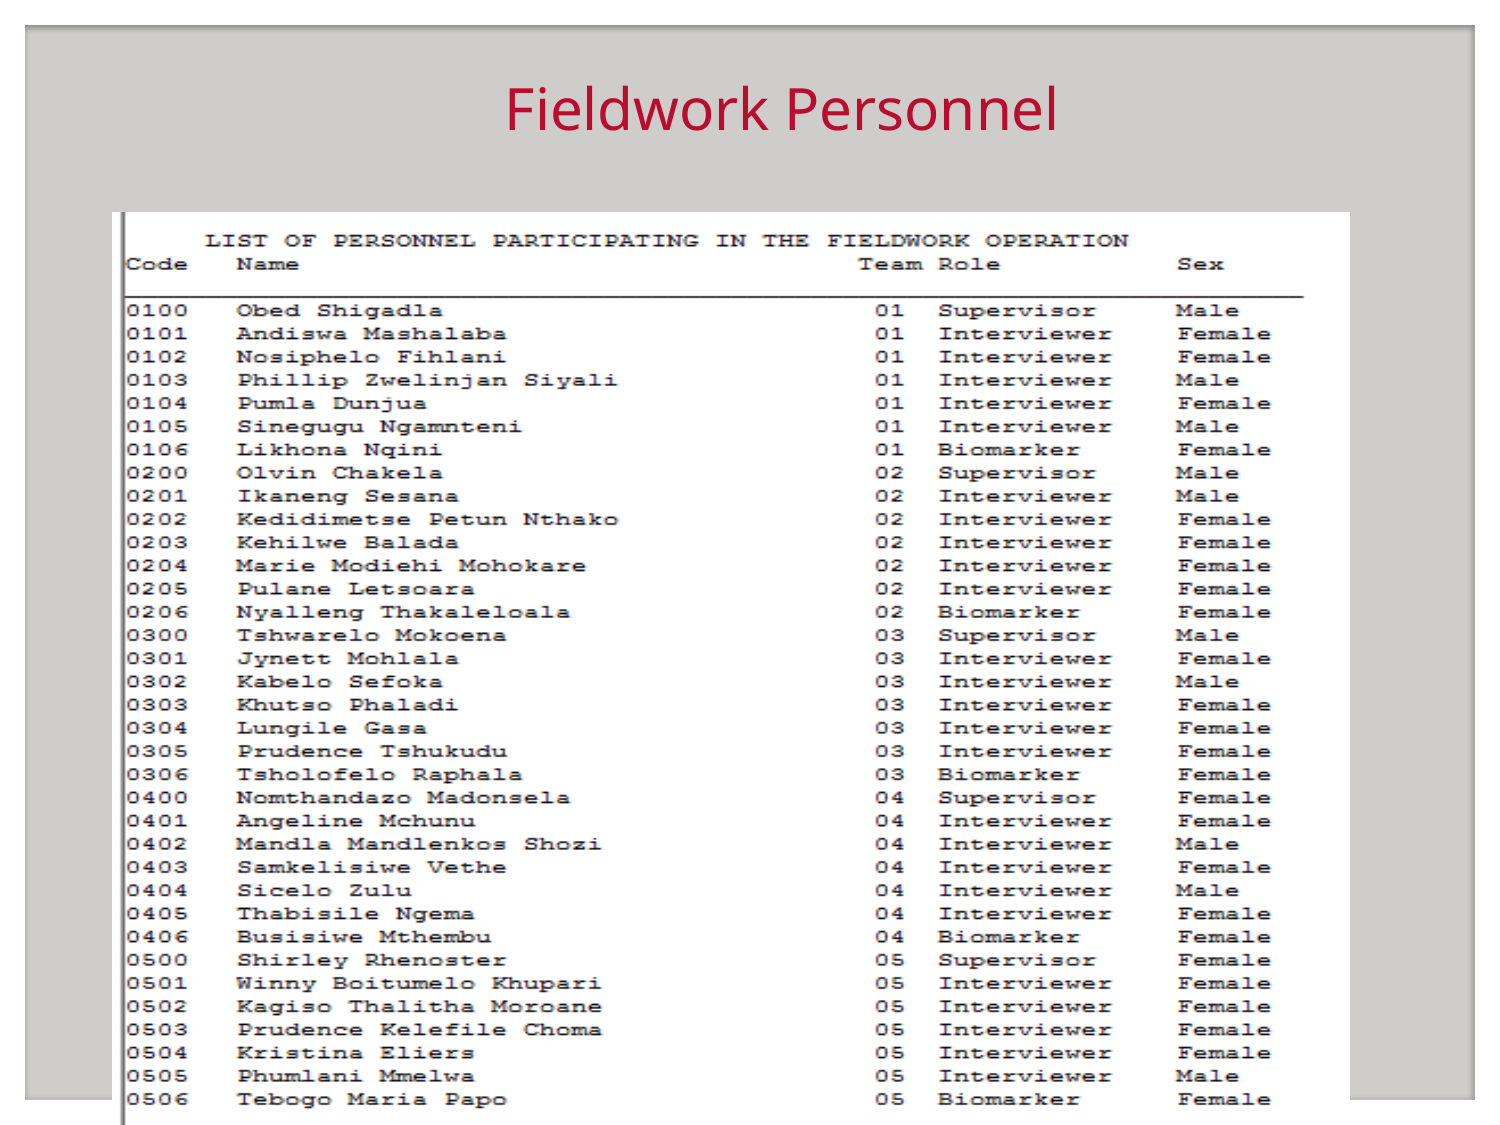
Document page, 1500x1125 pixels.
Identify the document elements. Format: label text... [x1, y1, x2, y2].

picture [112, 212, 1351, 1125]
title Fieldwork Personnel [49, 49, 1500, 150]
